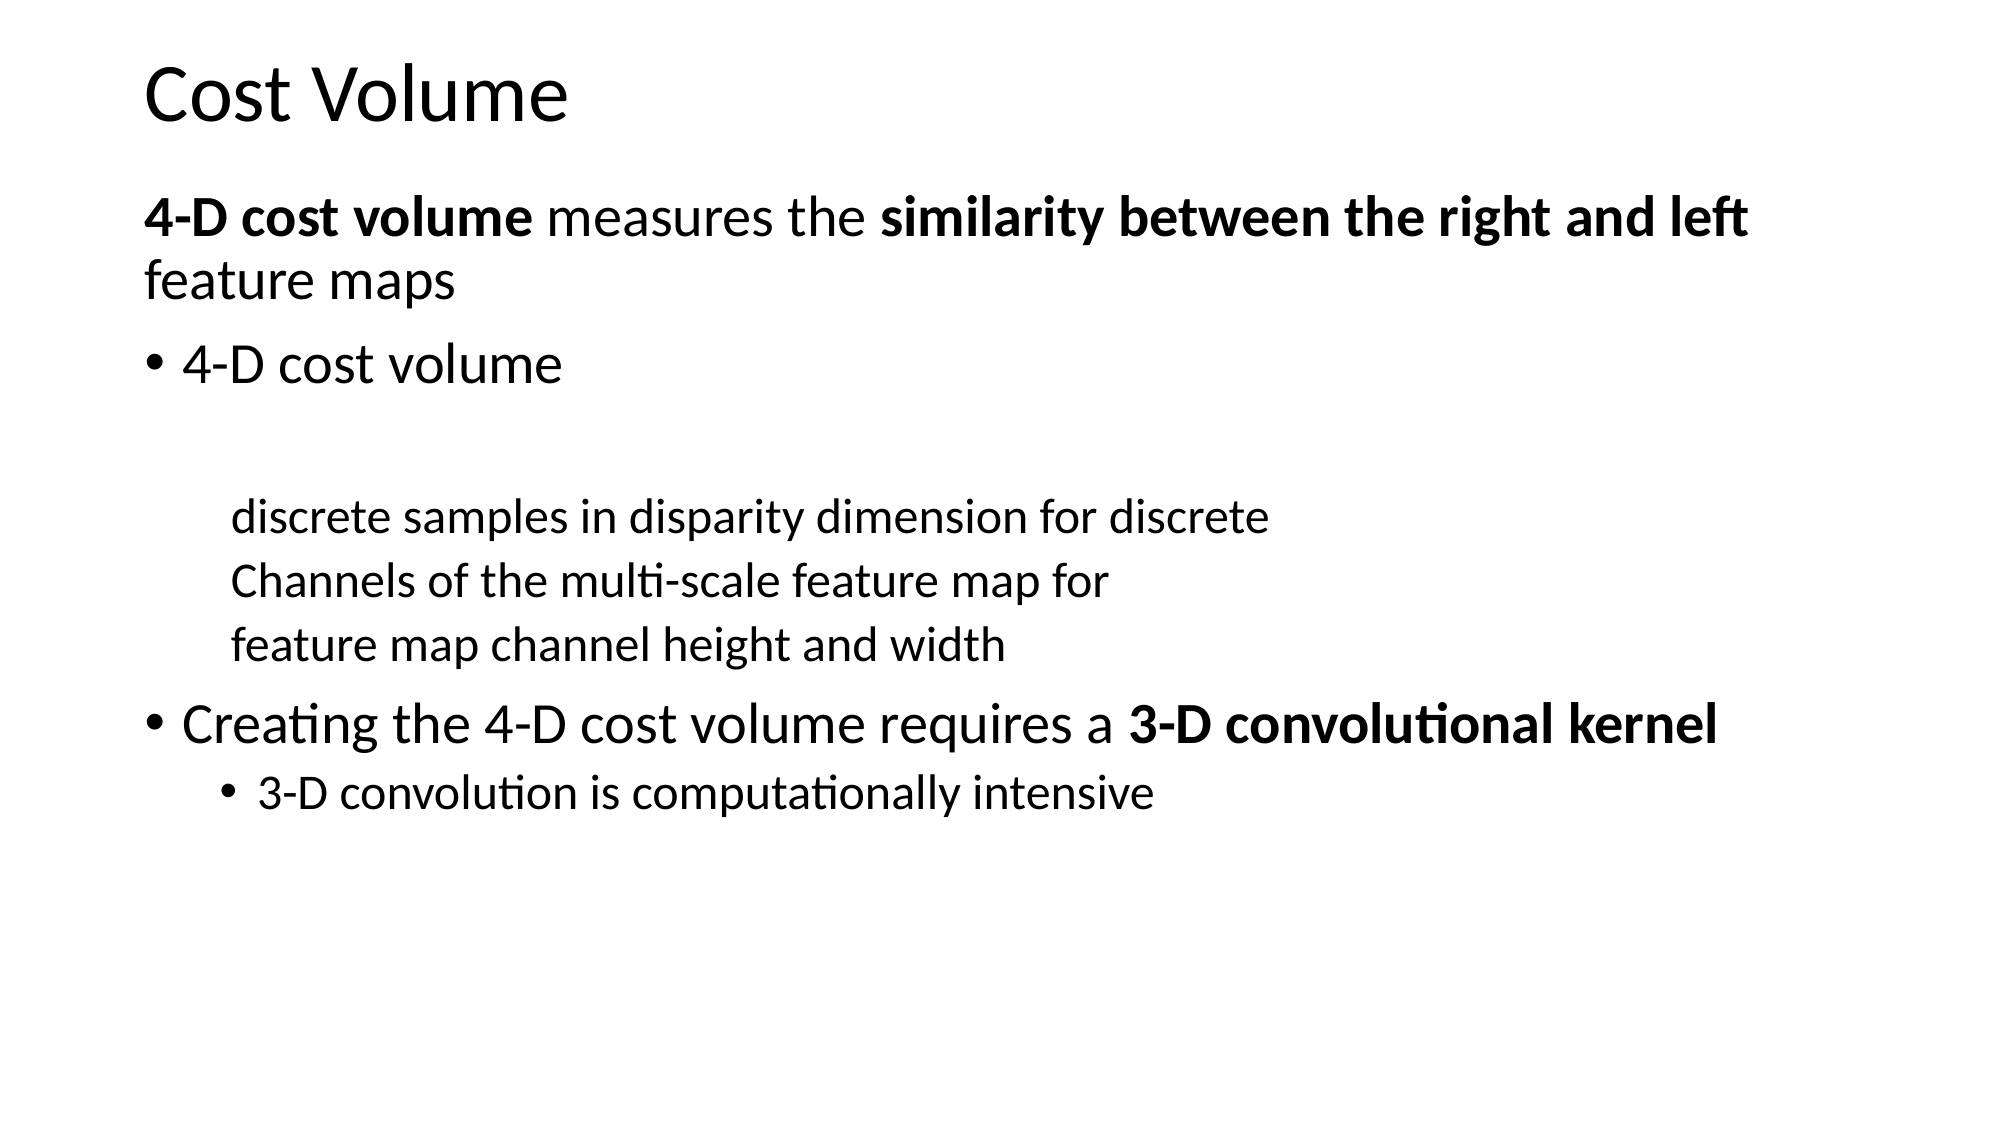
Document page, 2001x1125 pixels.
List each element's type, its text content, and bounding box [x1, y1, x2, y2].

title Cost Volume [129, 22, 1855, 166]
